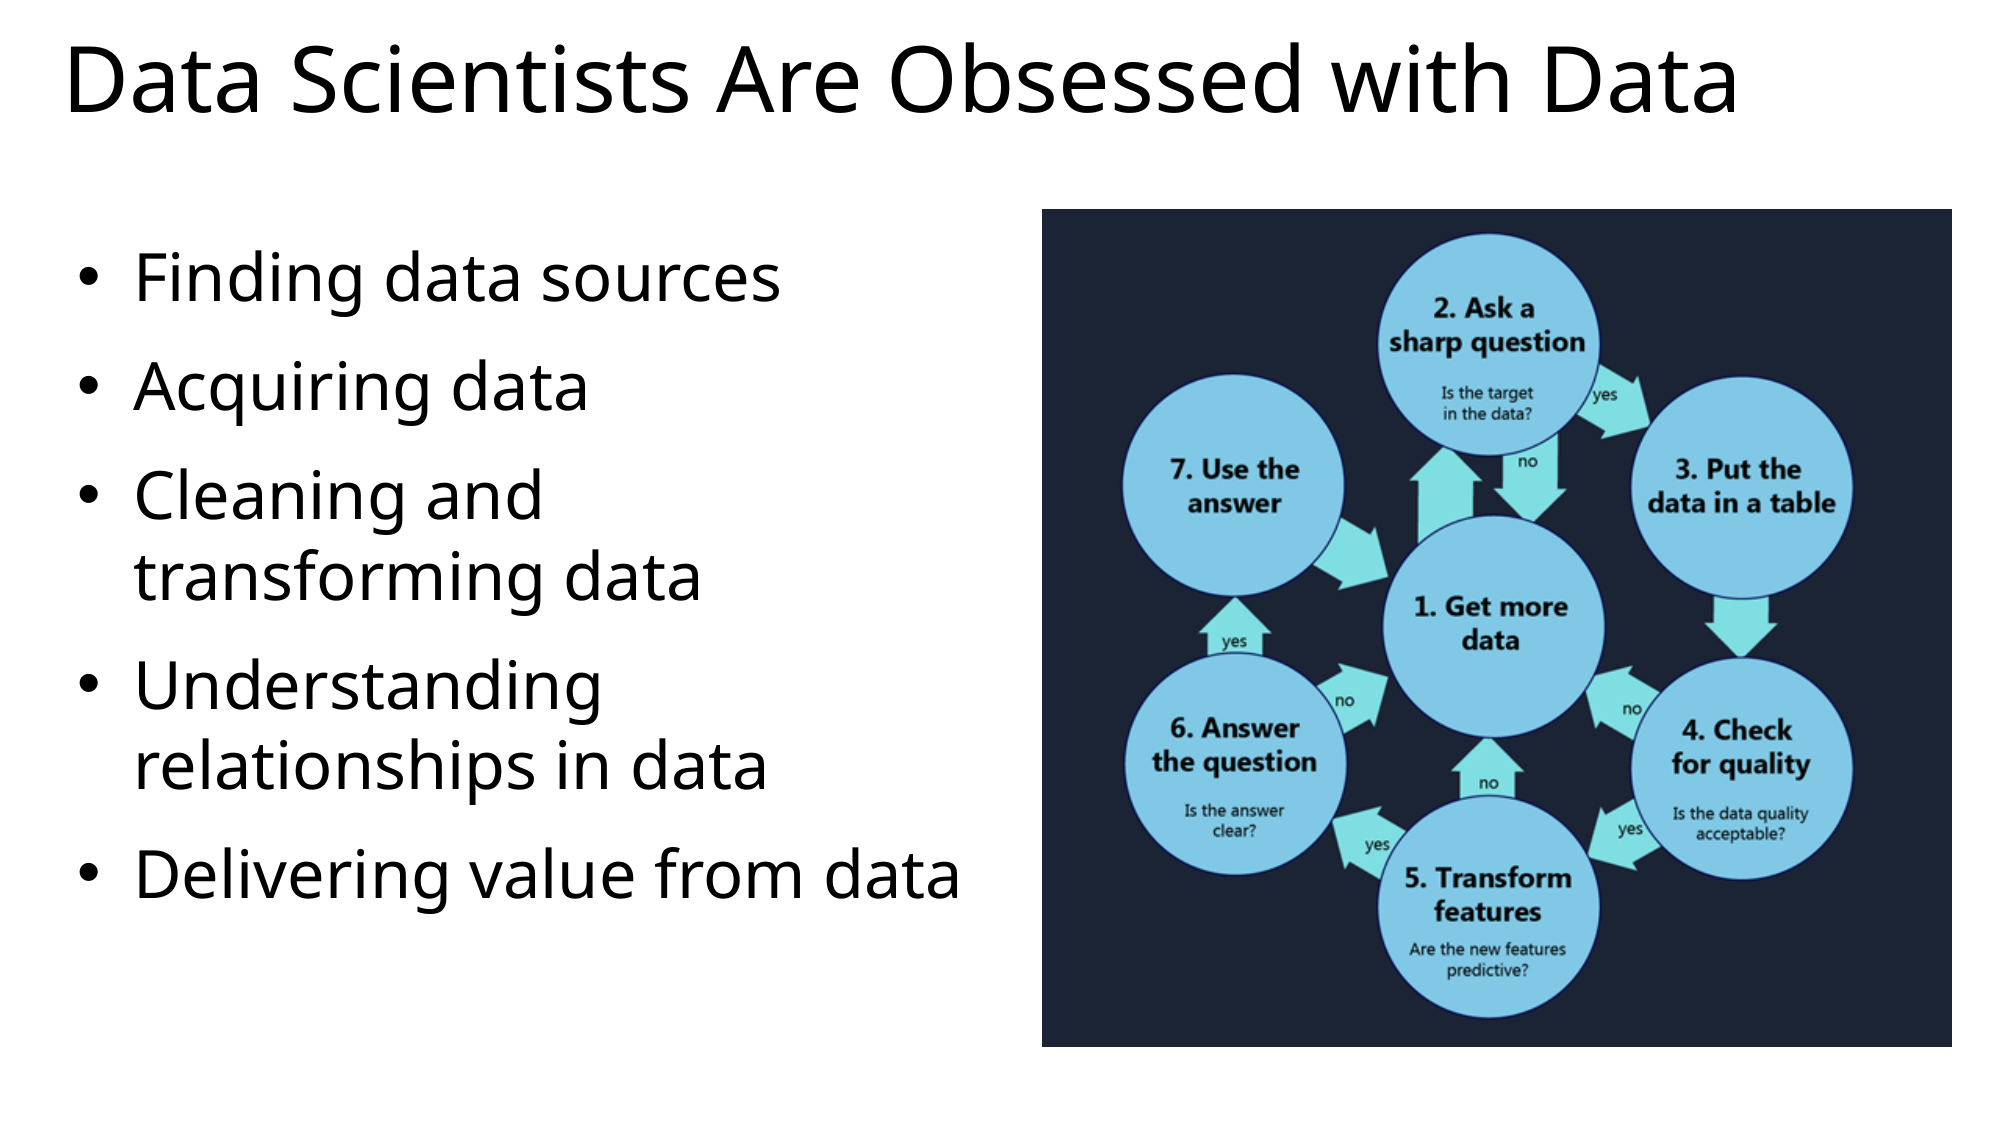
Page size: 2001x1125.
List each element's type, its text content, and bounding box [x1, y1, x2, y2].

picture [1041, 208, 1952, 1047]
list Finding data sources Acquiring data Cleaning and transforming data Understanding relationships in data Delivering value from data [62, 227, 1013, 1096]
title Data Scientists Are Obsessed with Data [47, 34, 1938, 210]
